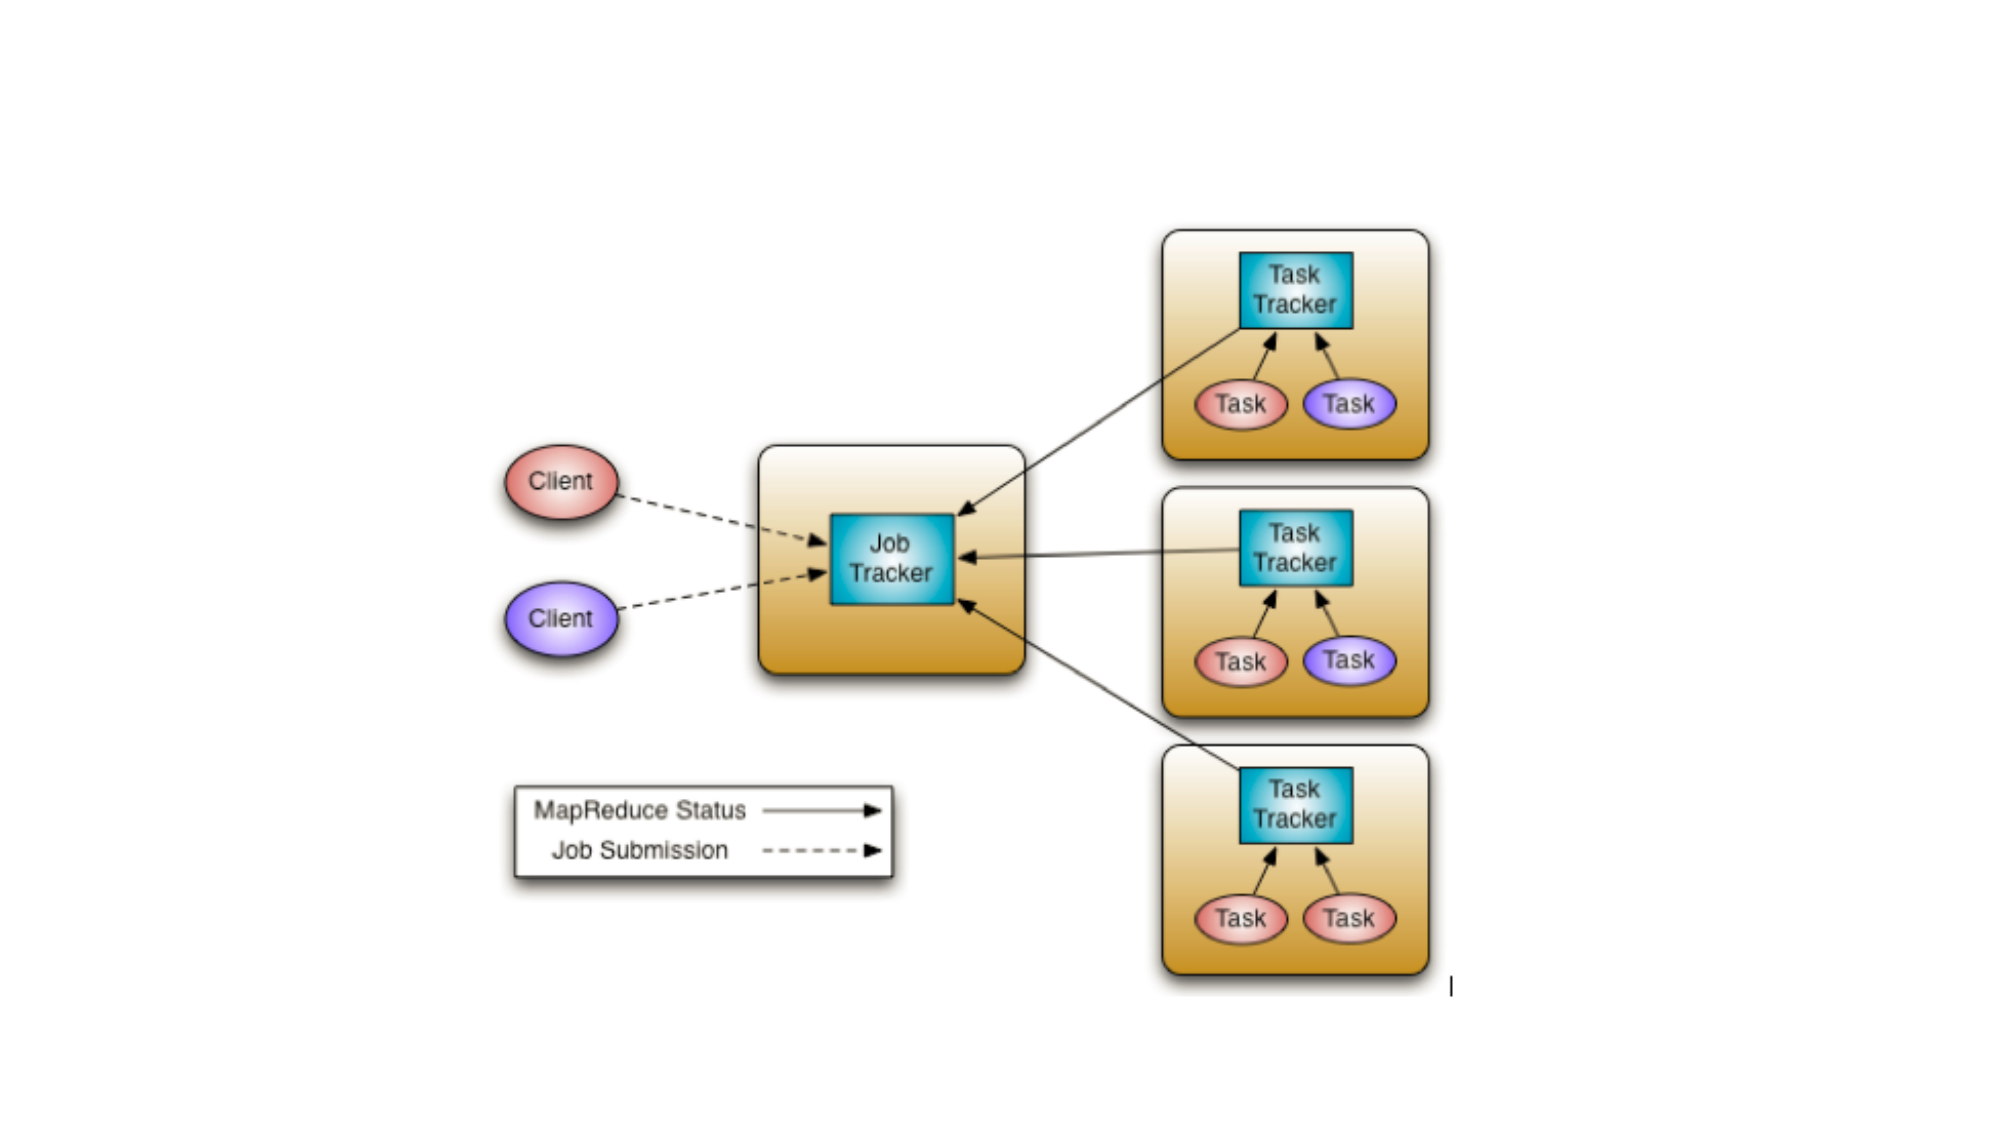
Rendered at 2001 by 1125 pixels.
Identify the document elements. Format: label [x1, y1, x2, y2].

picture [425, 168, 1664, 1038]
